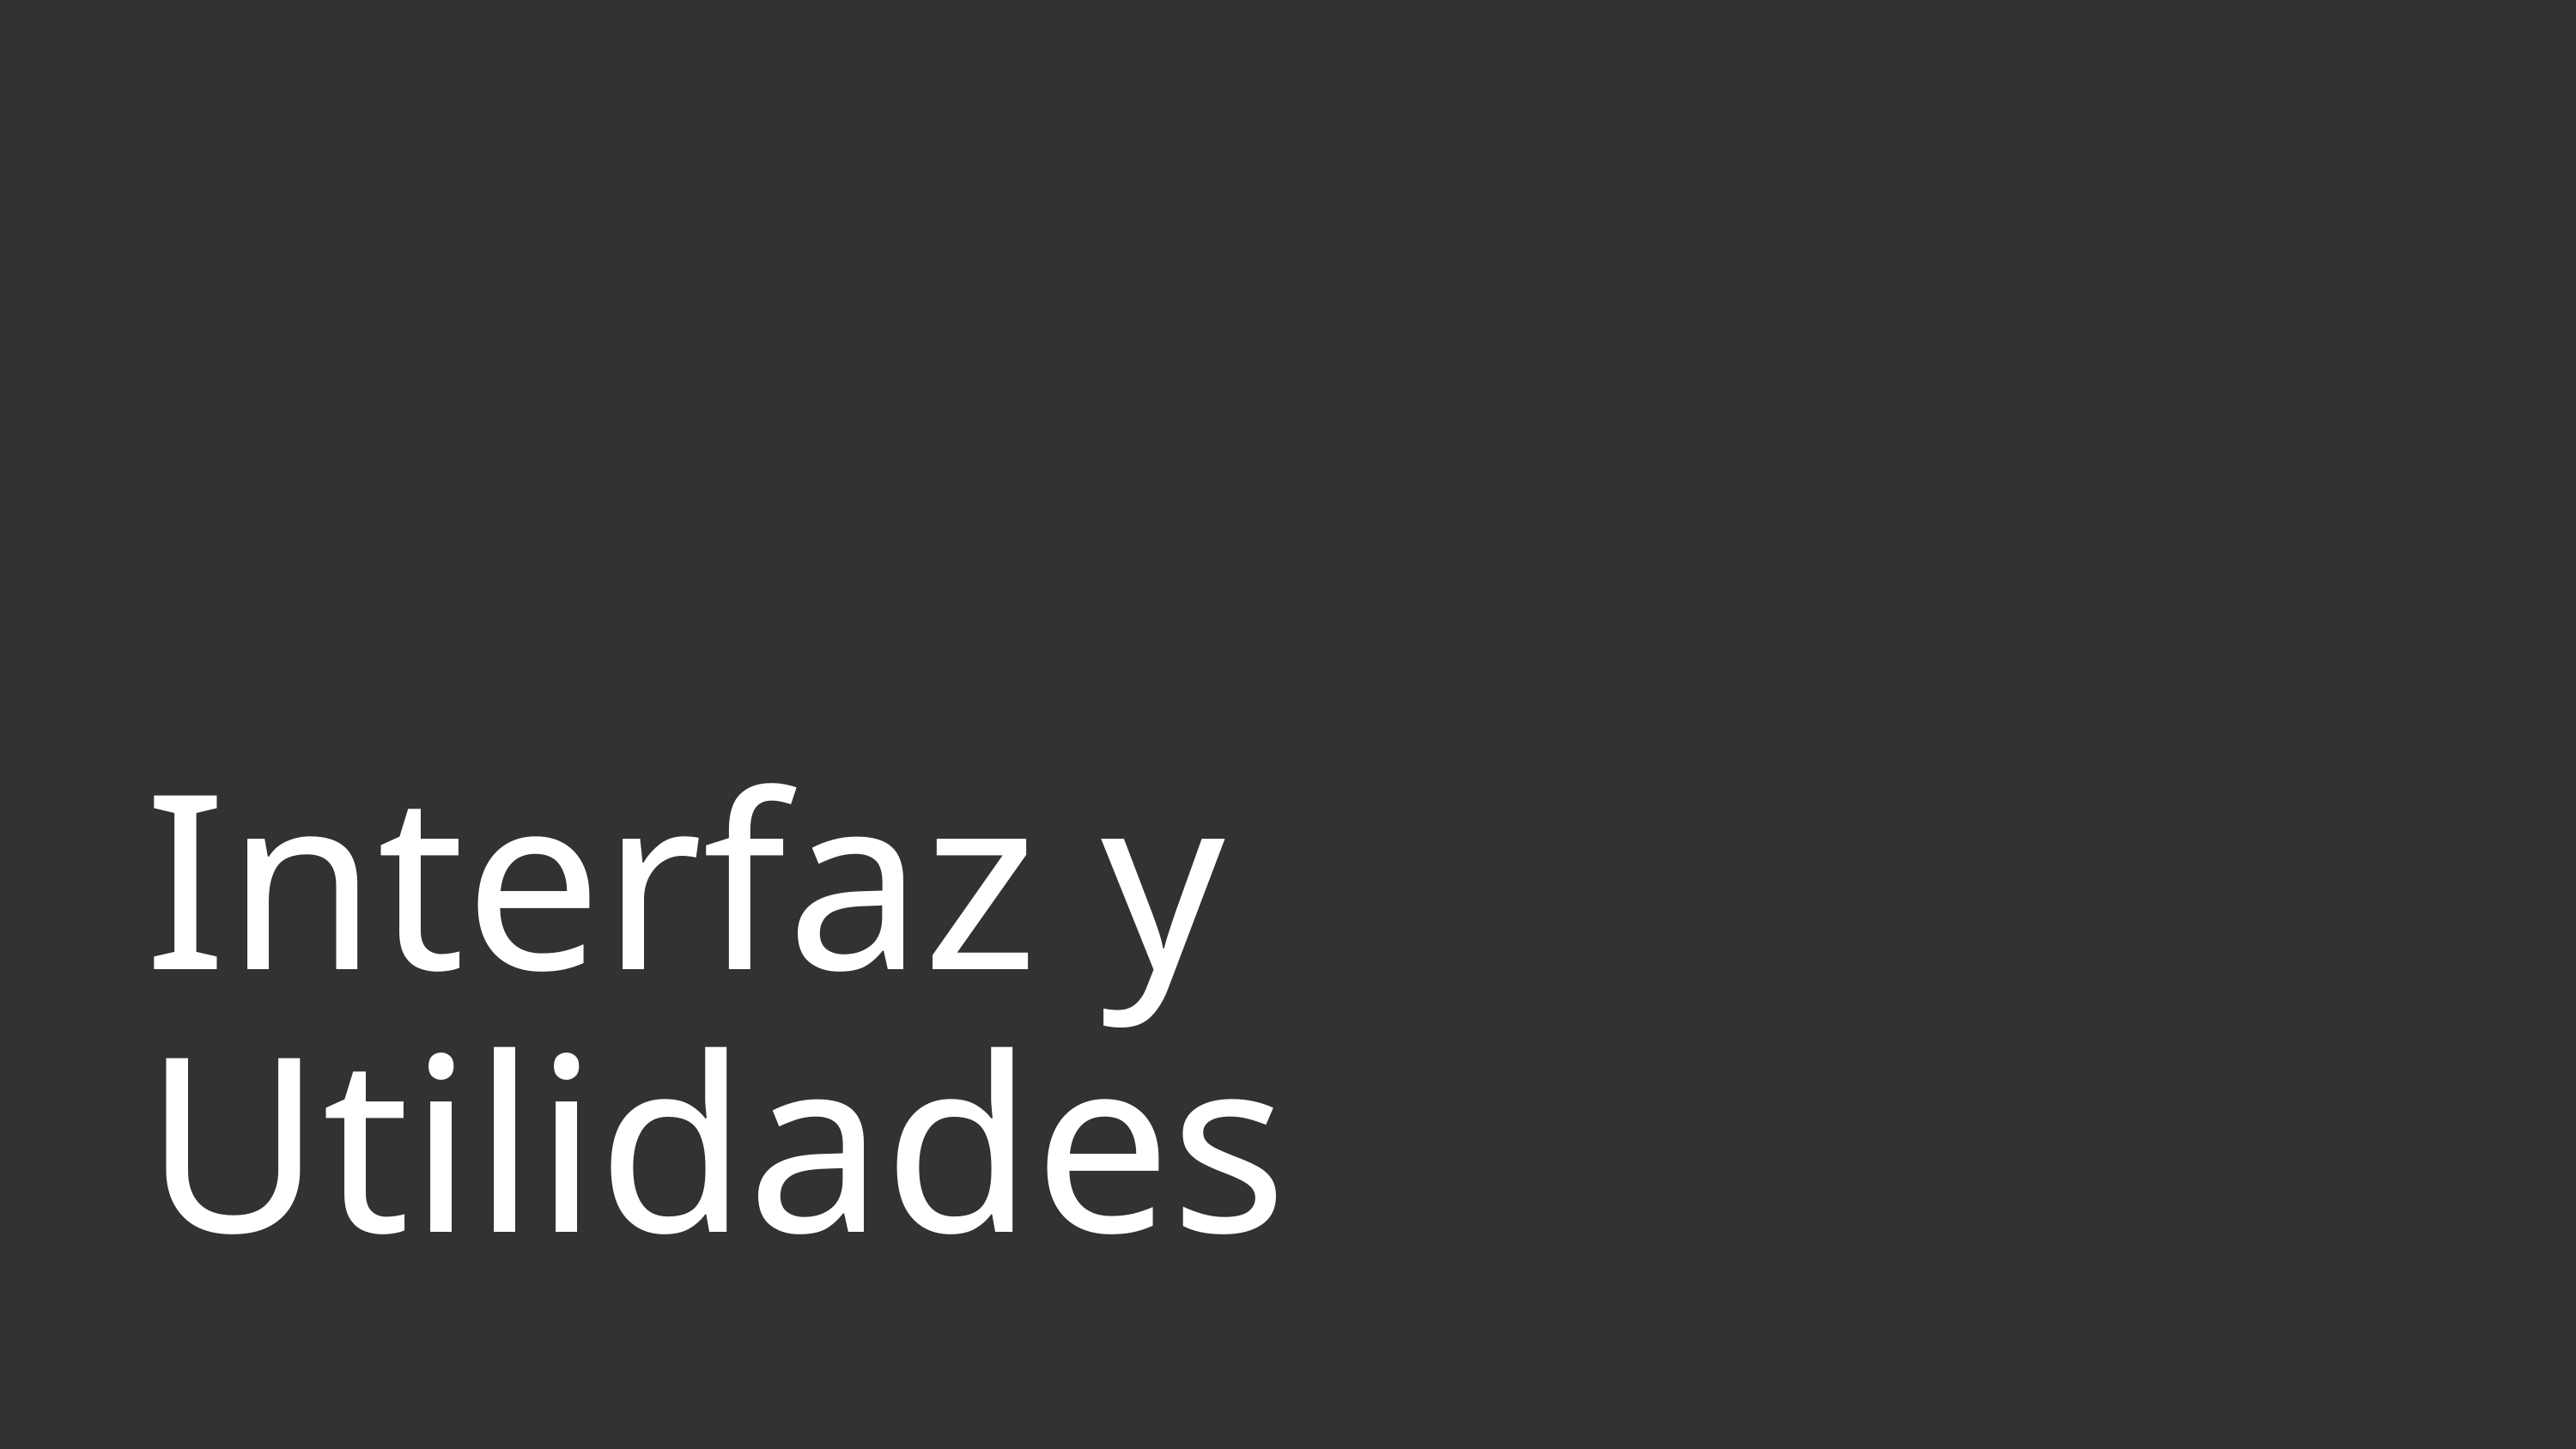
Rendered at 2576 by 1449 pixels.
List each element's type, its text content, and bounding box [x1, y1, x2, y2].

text_box Interfaz y Utilidades [144, 755, 1790, 1281]
